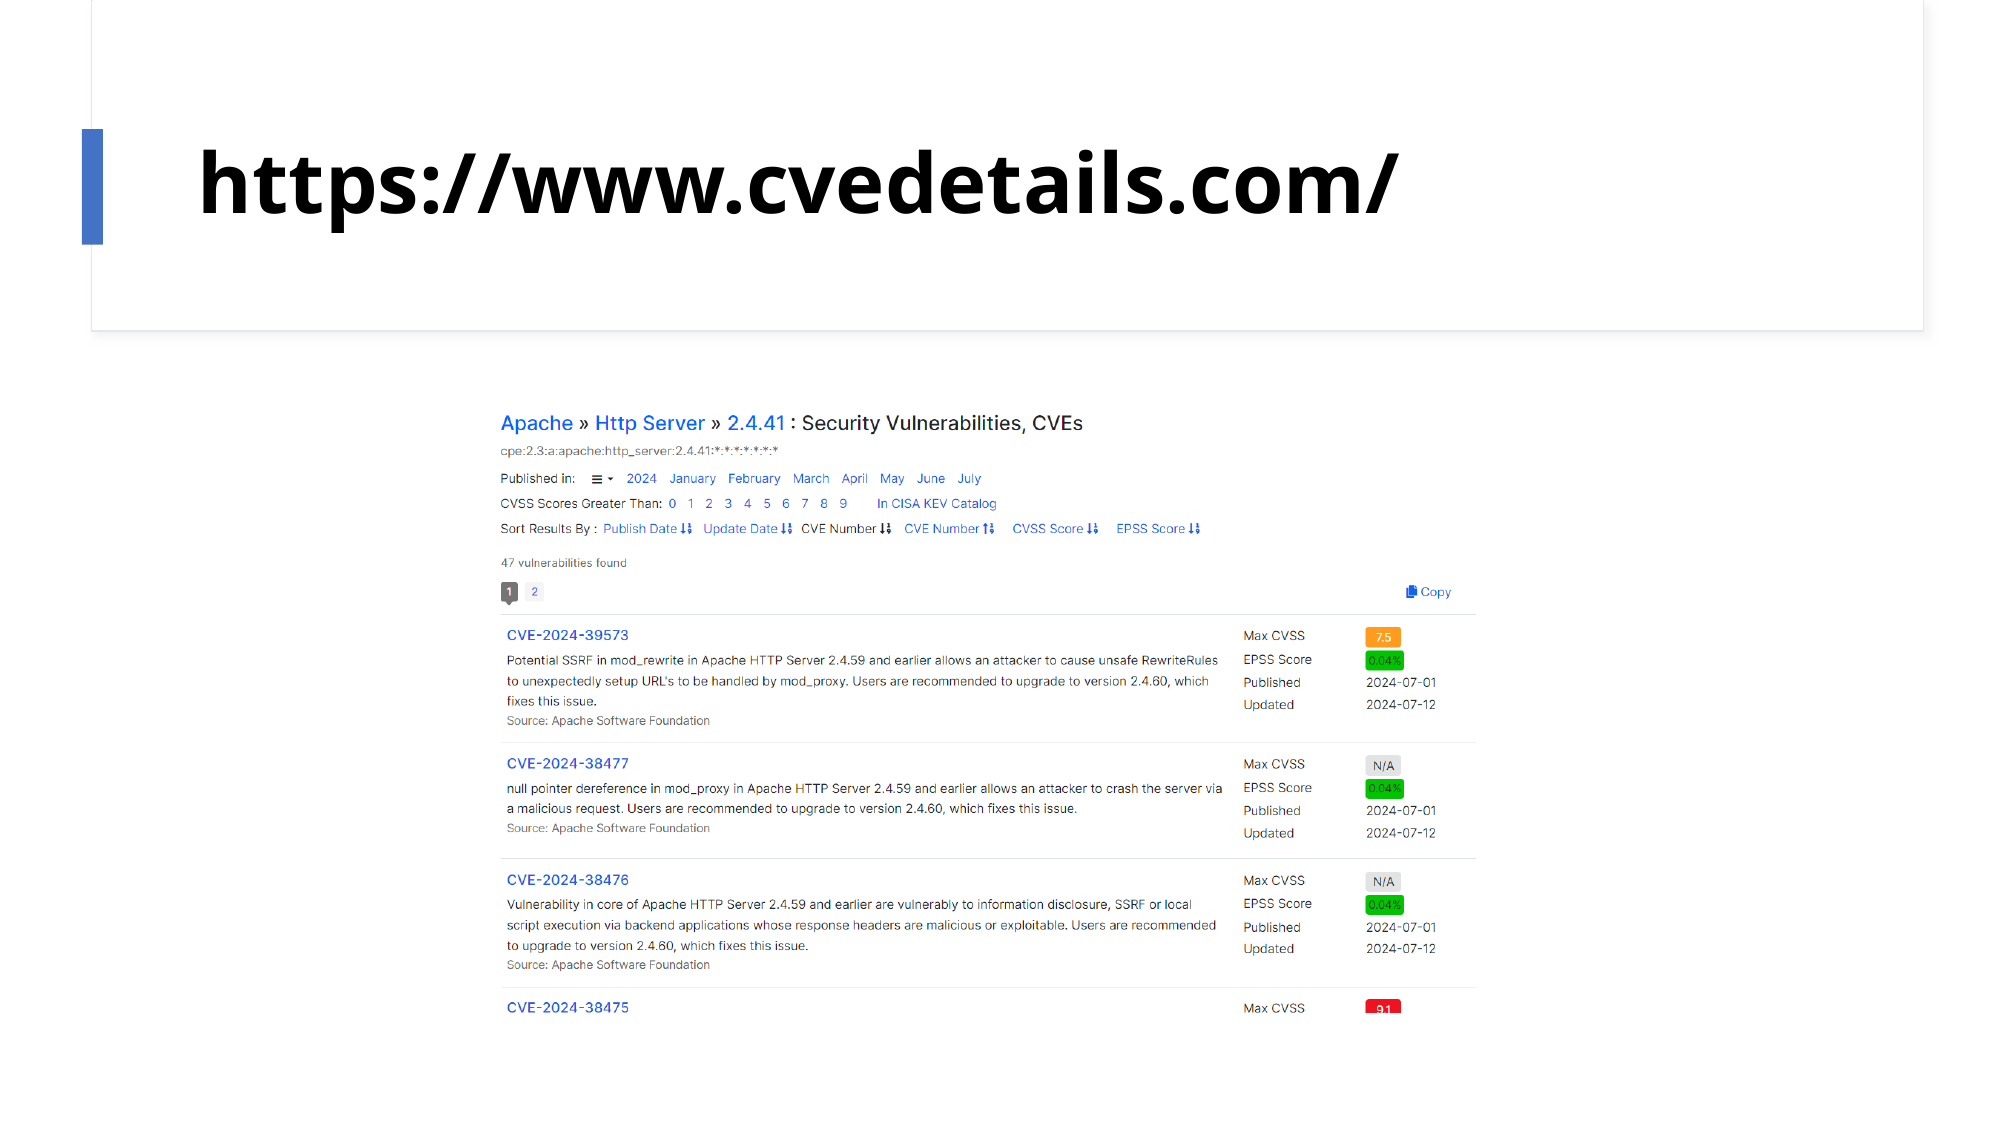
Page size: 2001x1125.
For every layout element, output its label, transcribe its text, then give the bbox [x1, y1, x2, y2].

title https://www.cvedetails.com/ [183, 90, 1851, 284]
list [493, 406, 1541, 1013]
